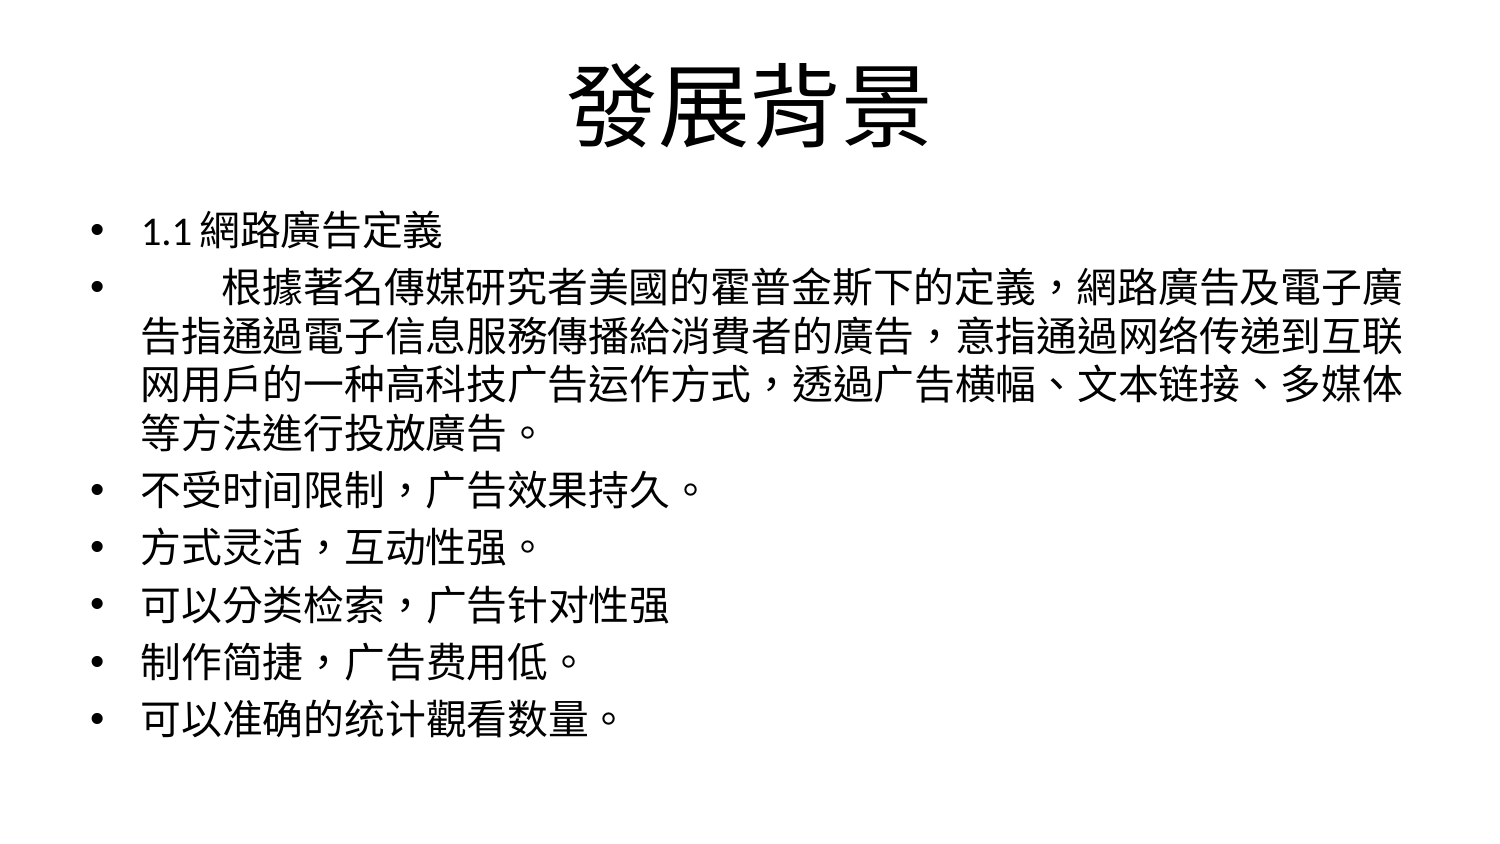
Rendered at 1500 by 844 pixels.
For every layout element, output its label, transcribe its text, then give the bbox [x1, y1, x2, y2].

title 發展背景 [75, 33, 1425, 175]
list 1.1網路廣告定義 根據著名傳媒研究者美國的霍普金斯下的定義，網路廣告及電子廣告指通過電子信息服務傳播給消費者的廣告，意指通過网络传递到互联网用户的一种高科技广告运作方式，透過广告横幅、文本链接、多媒体等方法進行投放廣告。 不受时间限制，广告效果持久。 方式灵活，互动性强。 可以分类检索，广告针对性强 制作简捷，广告费用低。 可以准确的统计觀看数量。 [75, 196, 1425, 754]
